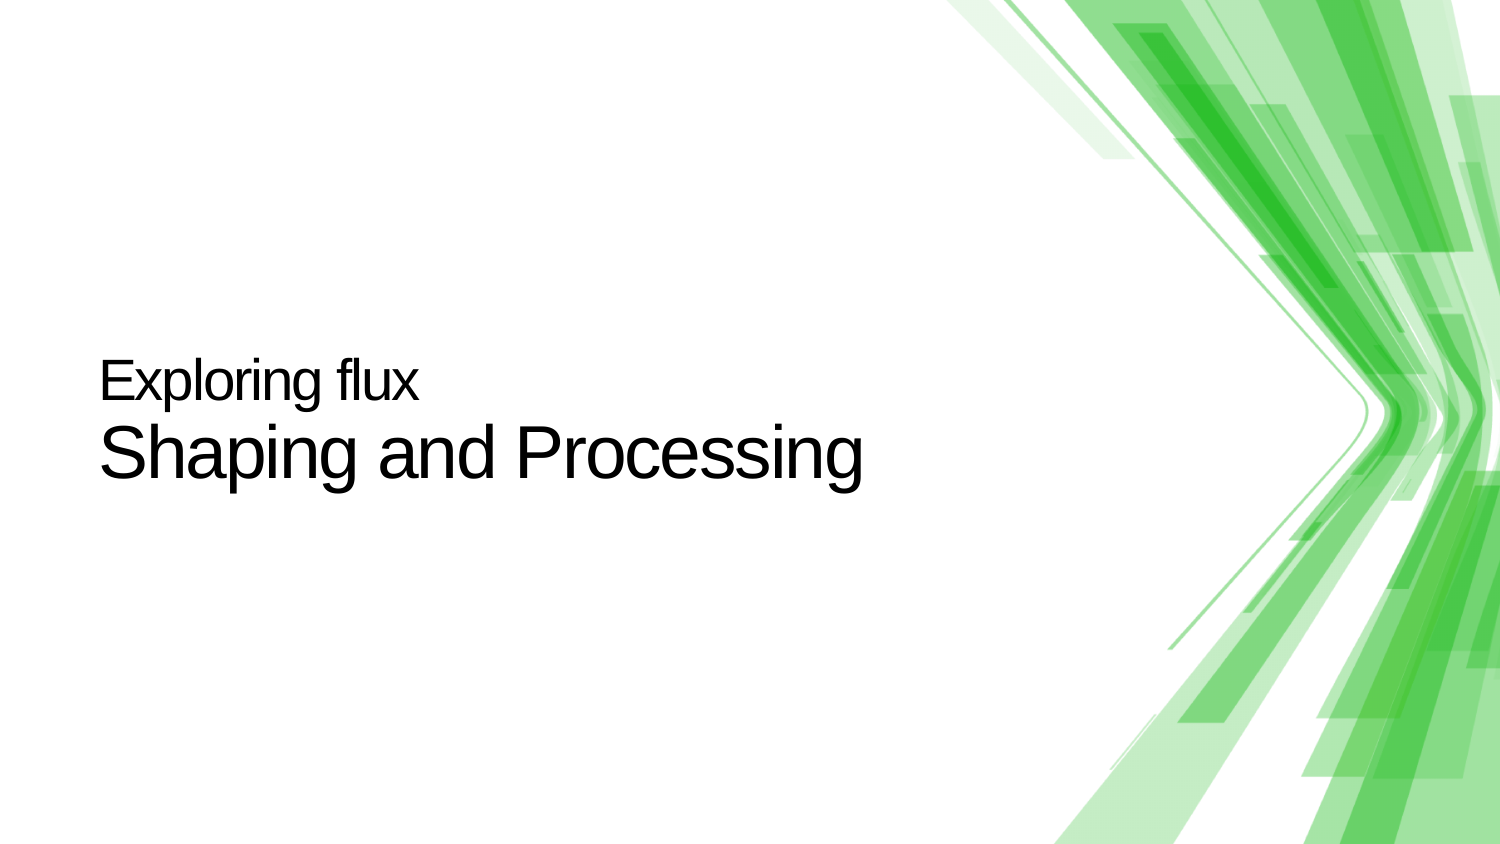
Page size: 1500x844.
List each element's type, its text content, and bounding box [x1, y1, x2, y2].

title Exploring flux Shaping and Processing [98, 246, 1046, 599]
picture [945, 0, 1500, 844]
